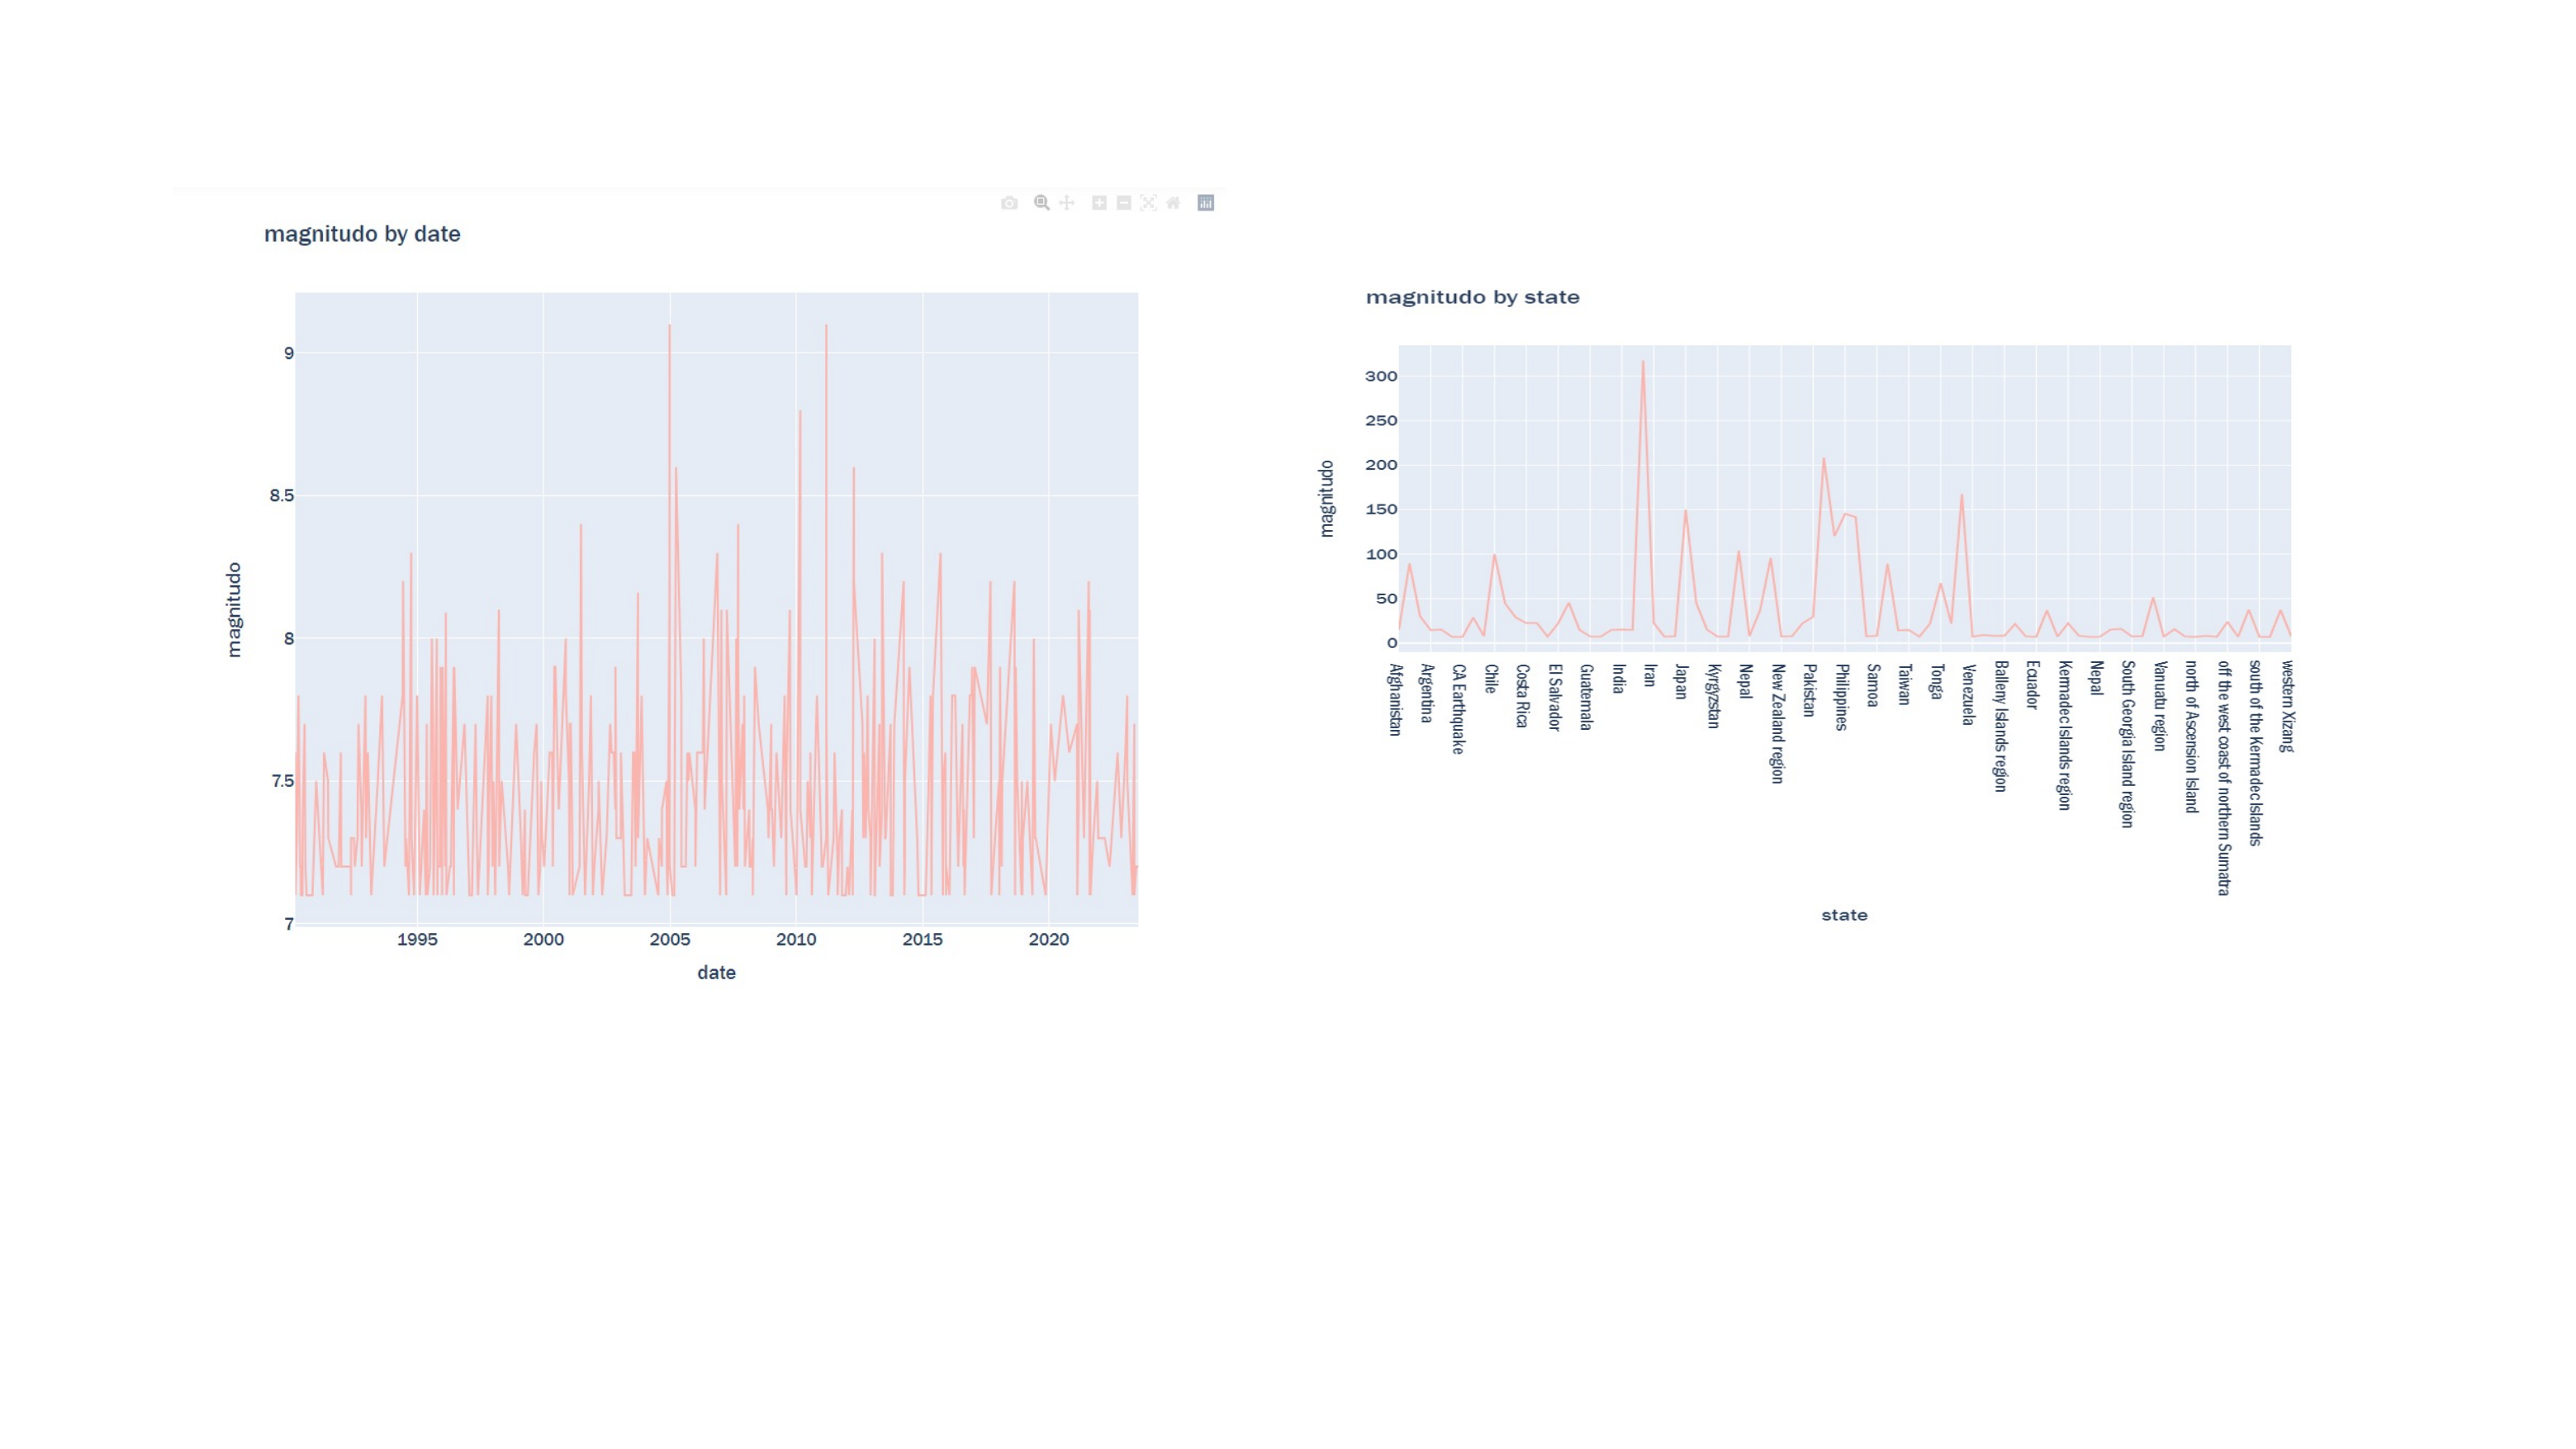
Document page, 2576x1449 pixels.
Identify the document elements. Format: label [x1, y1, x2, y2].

picture [1312, 262, 2377, 931]
picture [173, 187, 1226, 1005]
